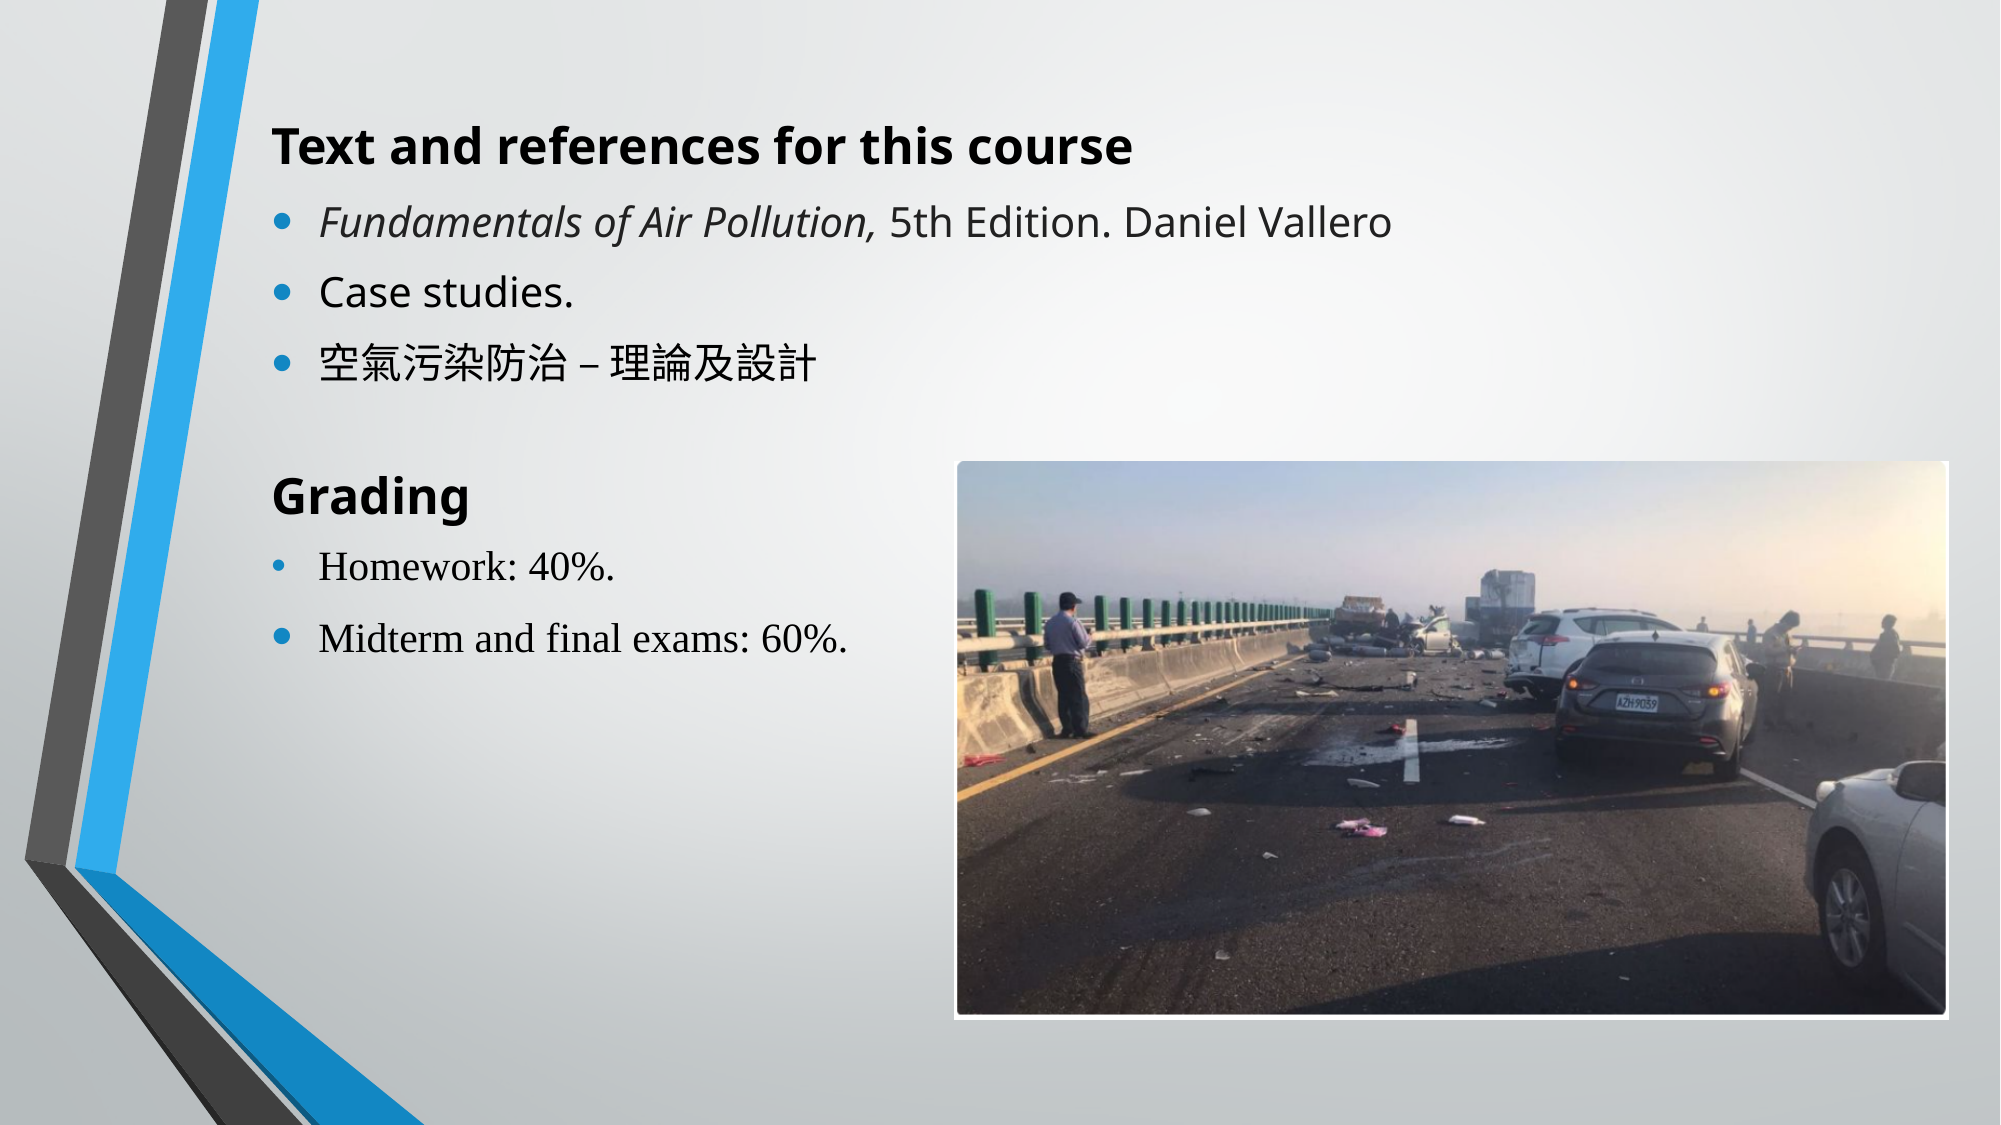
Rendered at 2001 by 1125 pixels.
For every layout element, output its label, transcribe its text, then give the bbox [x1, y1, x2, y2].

list Text and references for this course Fundamentals of Air Pollution, 5th Edition. Daniel Vallero Case studies. 空氣污染防治 – 理論及設計 [256, 122, 1901, 461]
picture [953, 461, 1949, 1021]
text_box Grading Homework: 40%. Midterm and final exams: 60%. [256, 427, 1900, 697]
